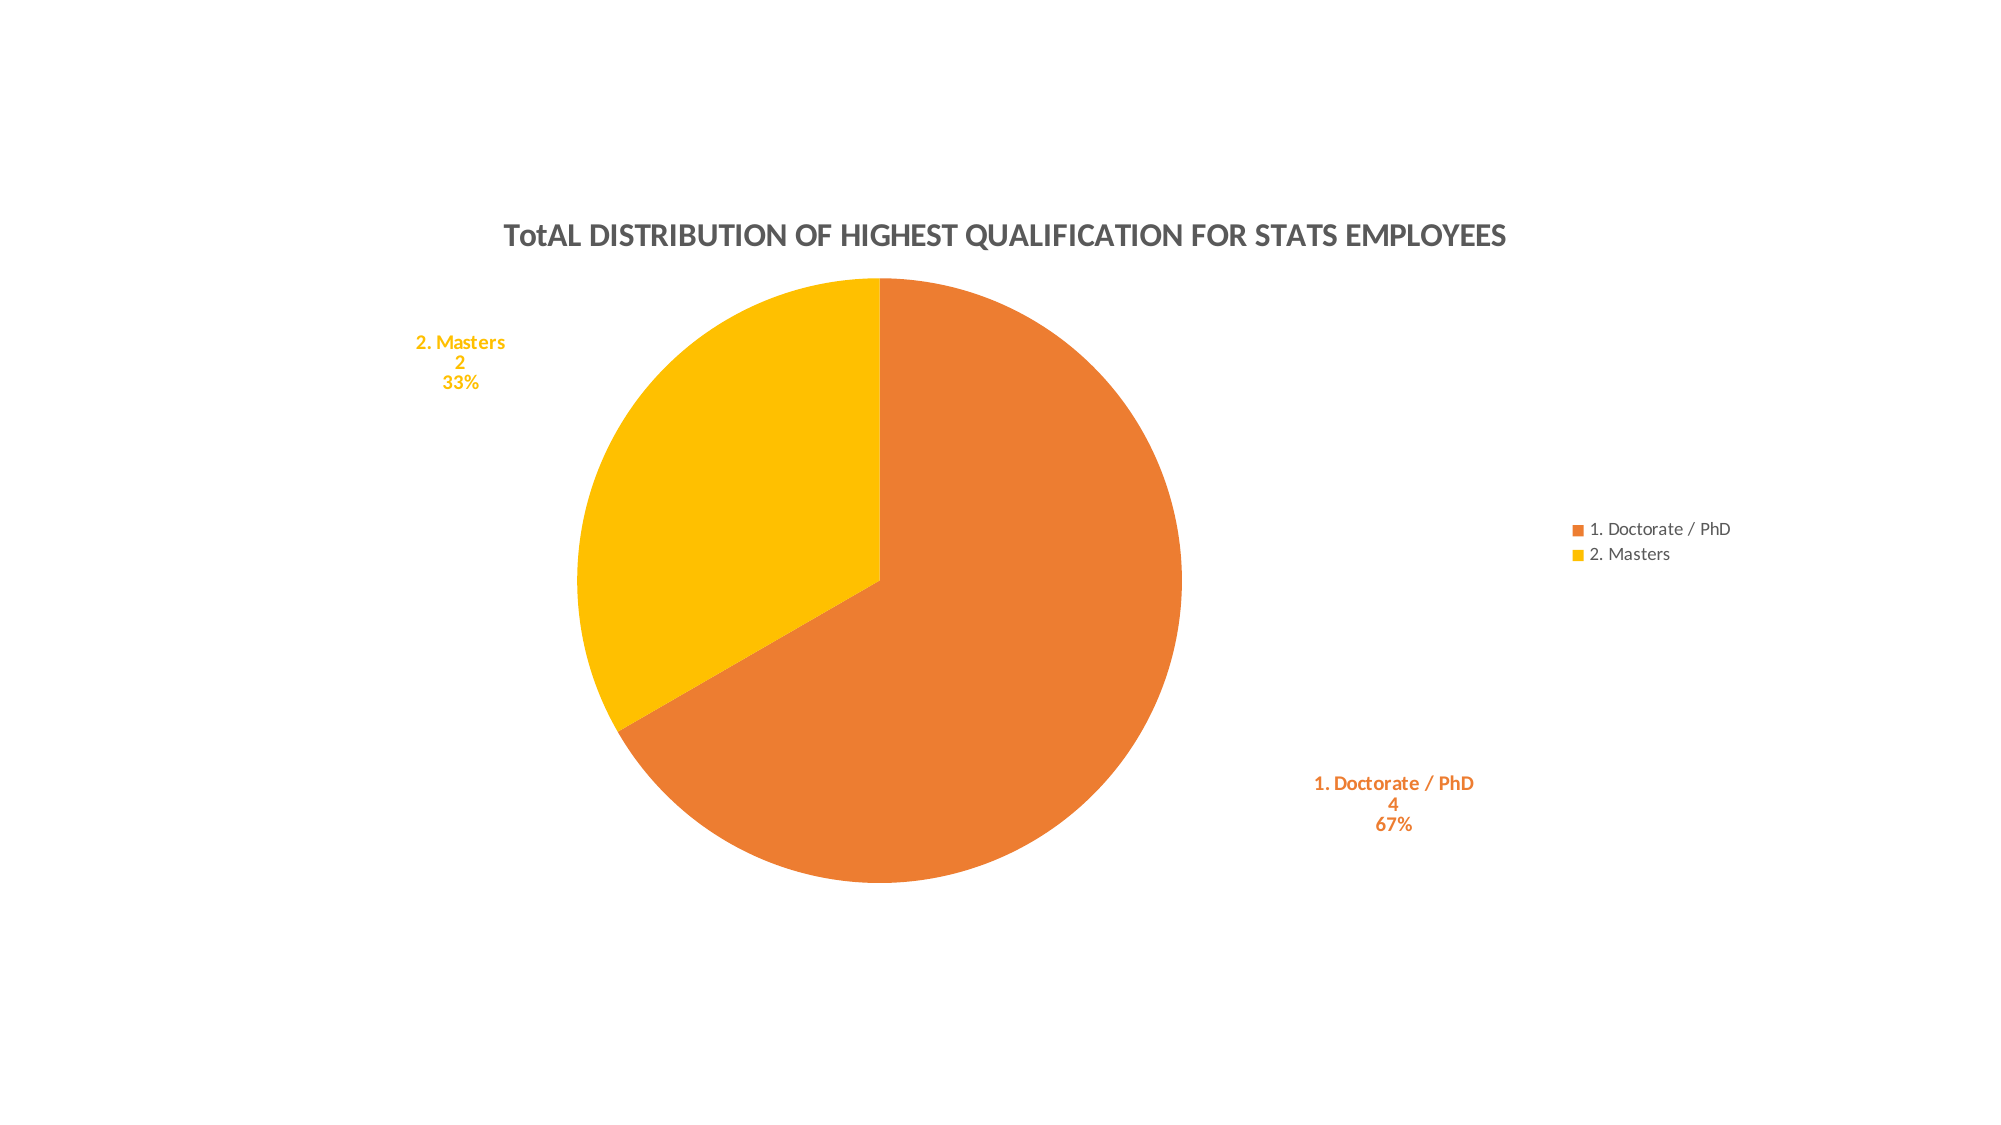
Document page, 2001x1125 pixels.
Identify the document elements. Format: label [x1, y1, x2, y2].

chart [263, 189, 1749, 898]
